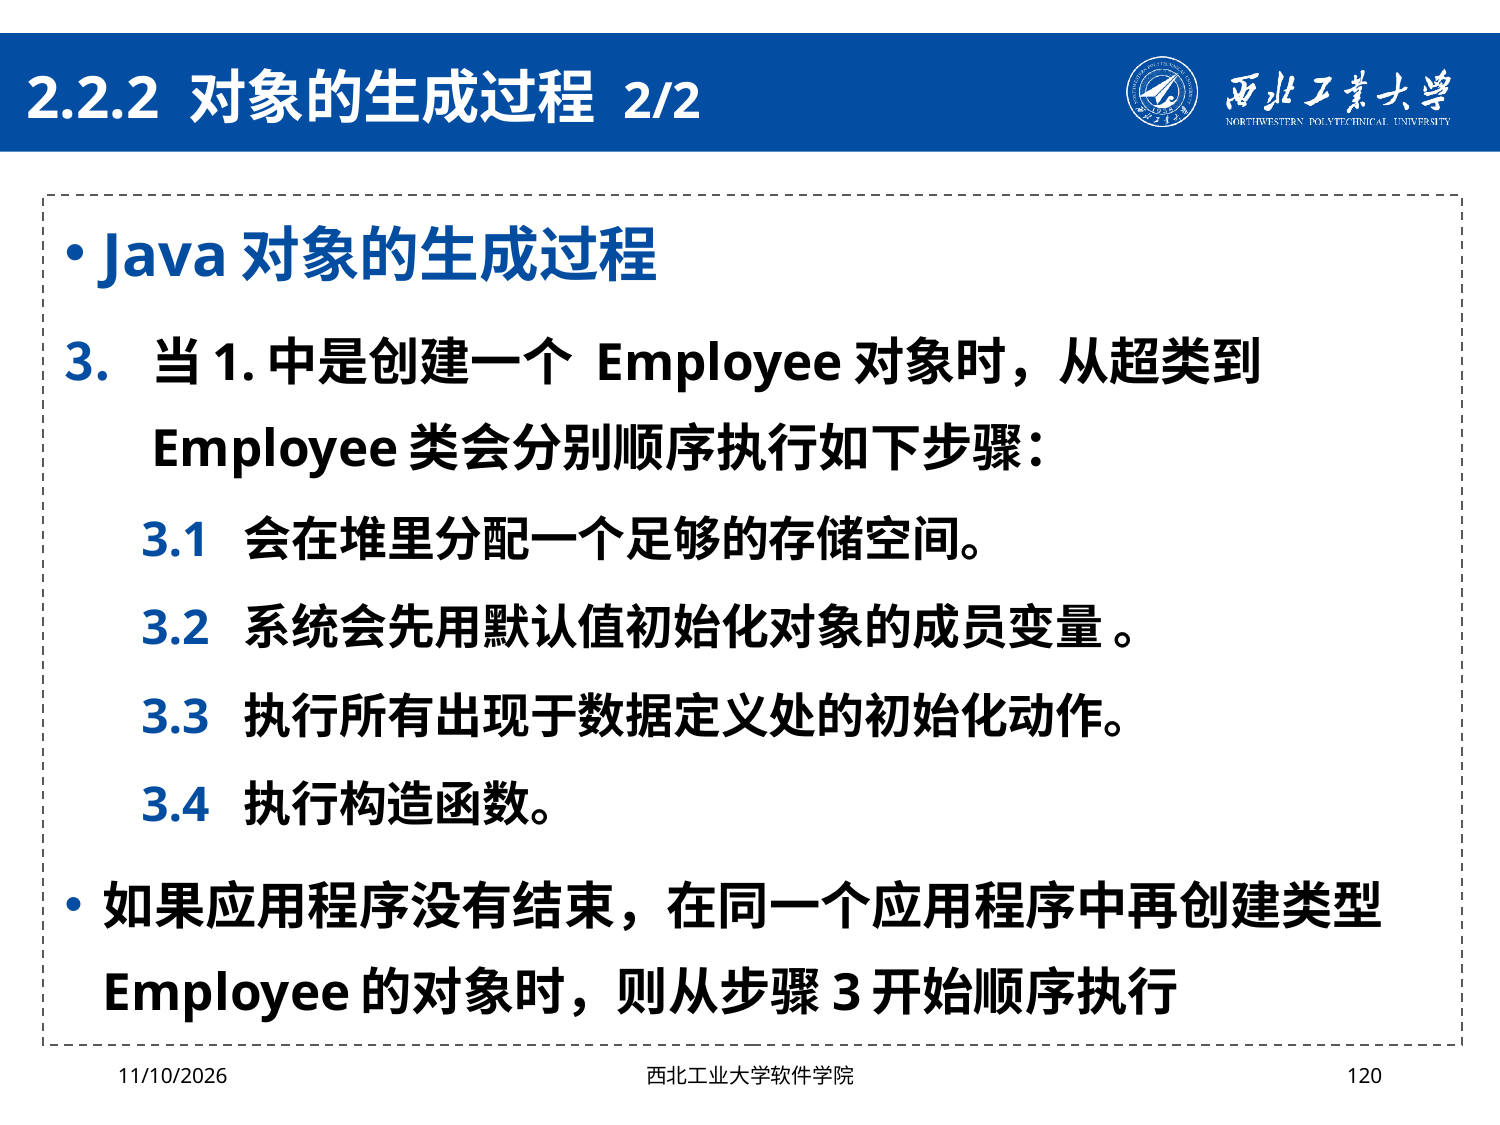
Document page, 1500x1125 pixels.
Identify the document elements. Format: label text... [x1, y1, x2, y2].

slide_number 120 [1059, 1055, 1397, 1116]
picture [1126, 56, 1198, 127]
title 2.2.2 对象的生成过程 2/2 [11, 49, 1115, 149]
picture [1226, 68, 1451, 125]
footer 西北工业大学软件学院 [496, 1055, 1004, 1116]
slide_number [103, 1055, 441, 1116]
list Java对象的生成过程 当1.中是创建一个 Employee对象时，从超类到Employee类会分别顺序执行如下步骤： 3.1 会在堆里分配一个足够的存储空间。 3.2 系统会先用默认值初始化对象的成员变量 。 3.3 执行所有出现于数据定义处的初始化动作。 3.4 执行构造函数。 如果应用程序没有结束，在同一个应用程序中再创建类型Employee的对象时，则从步骤3开始顺序执行 [49, 201, 1457, 1036]
